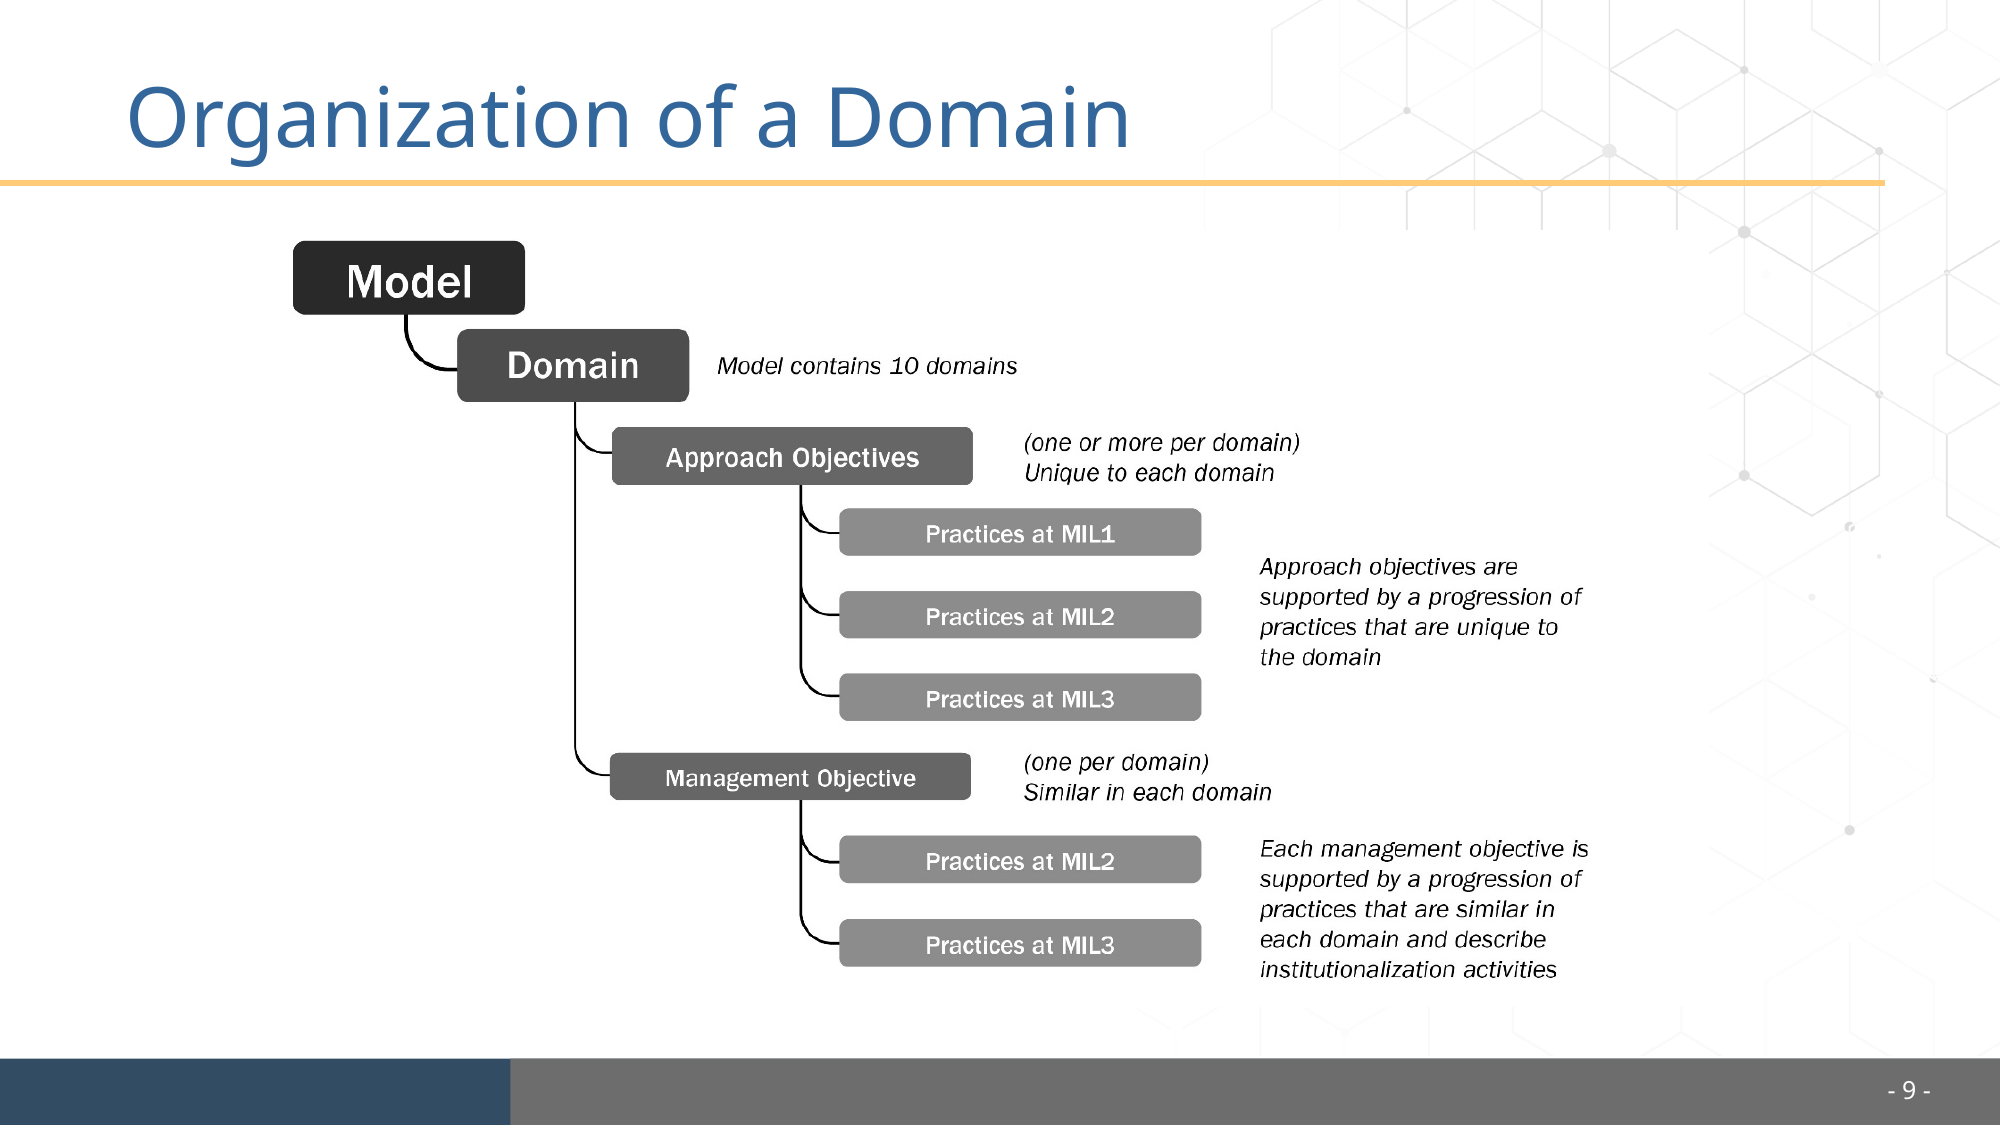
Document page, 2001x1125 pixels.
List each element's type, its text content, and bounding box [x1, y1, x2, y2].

slide_number - 9 - [1735, 1061, 1946, 1122]
picture [282, 230, 1709, 1007]
title Organization of a Domain [110, 65, 1886, 176]
